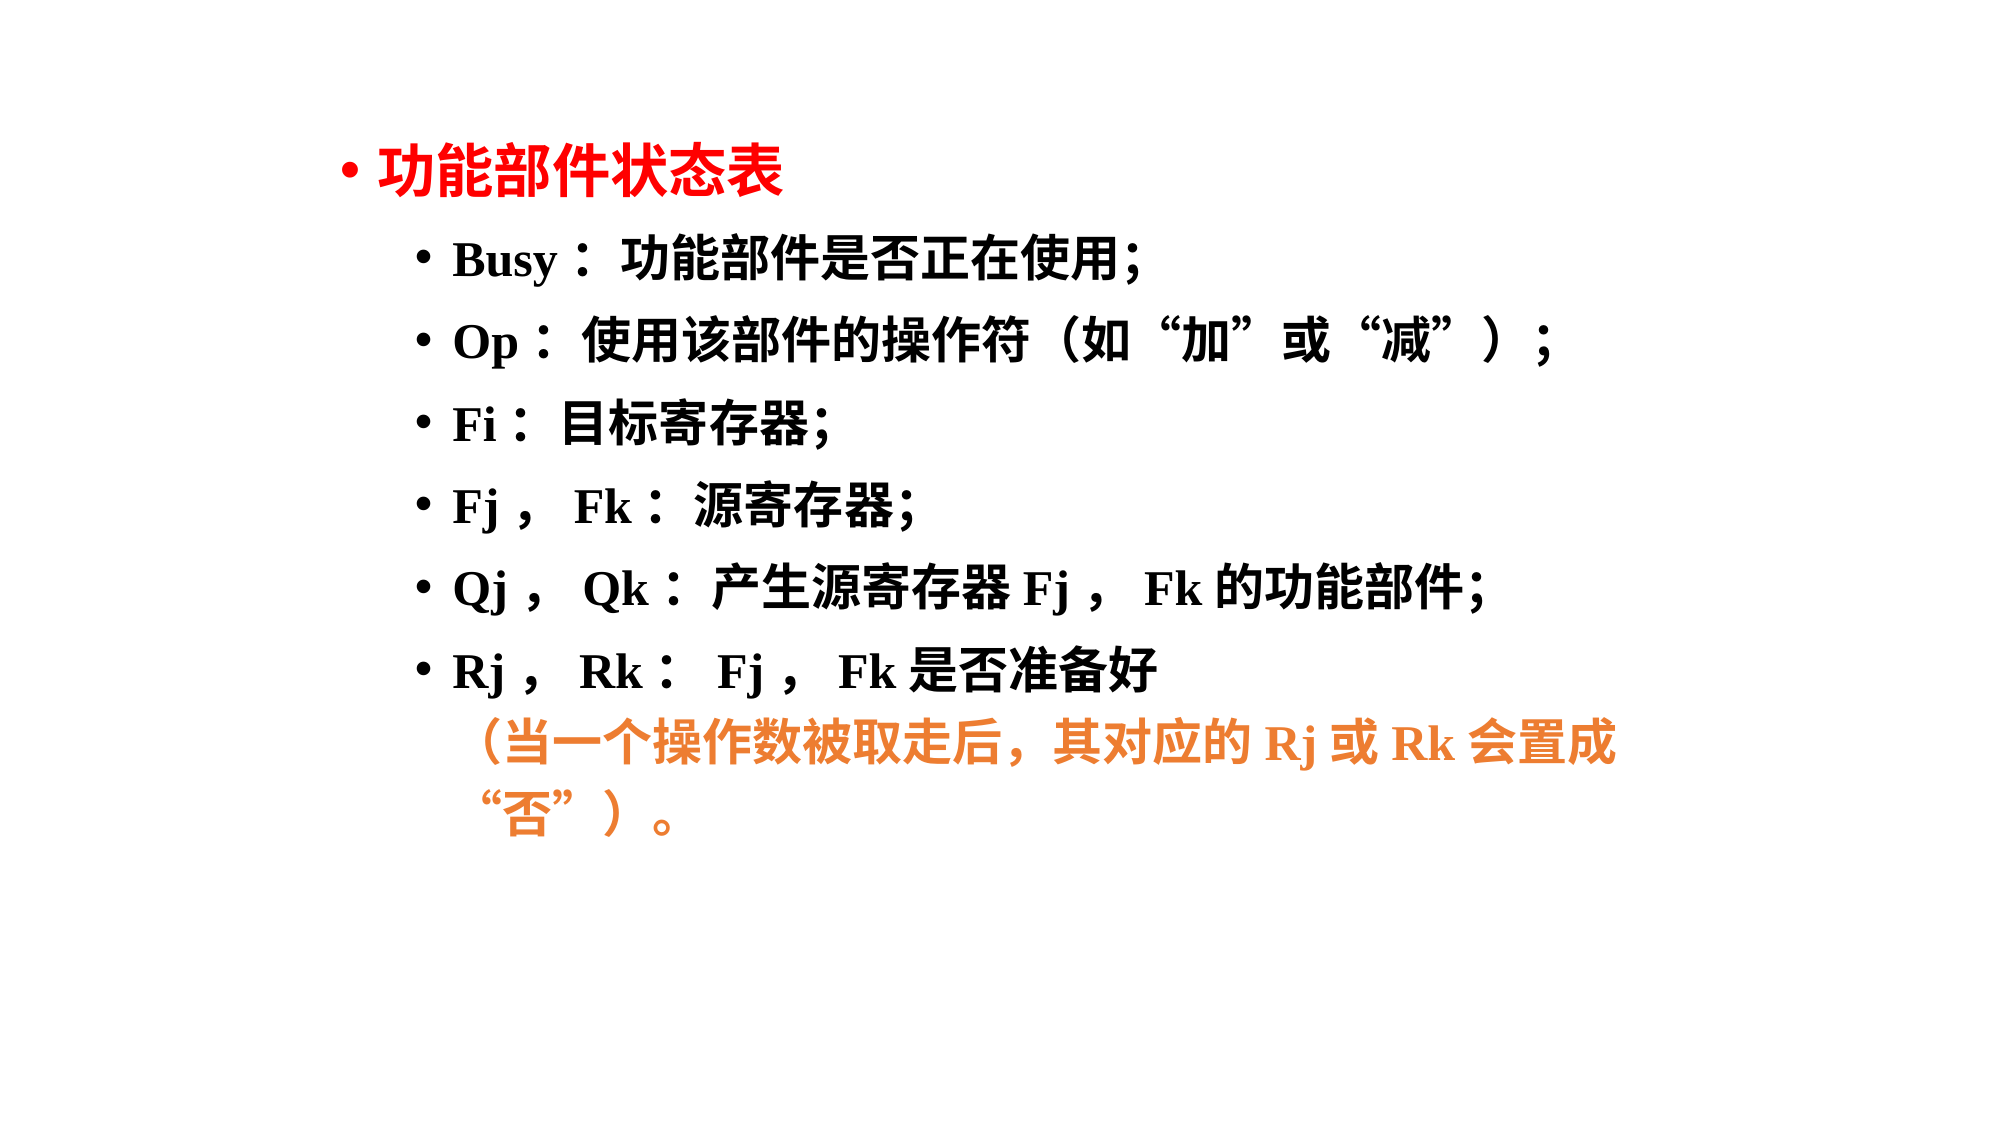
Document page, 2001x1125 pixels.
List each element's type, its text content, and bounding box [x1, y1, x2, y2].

list 功能部件状态表 Busy：功能部件是否正在使用； Op：使用该部件的操作符（如“加”或“减”）； Fi：目标寄存器； Fj，Fk：源寄存器； Qj，Qk：产生源寄存器Fj，Fk的功能部件； Rj，Rk：Fj，Fk是否准备好 （当一个操作数被取走后，其对应的Rj或Rk会置成“否”）。 [324, 112, 1675, 1005]
